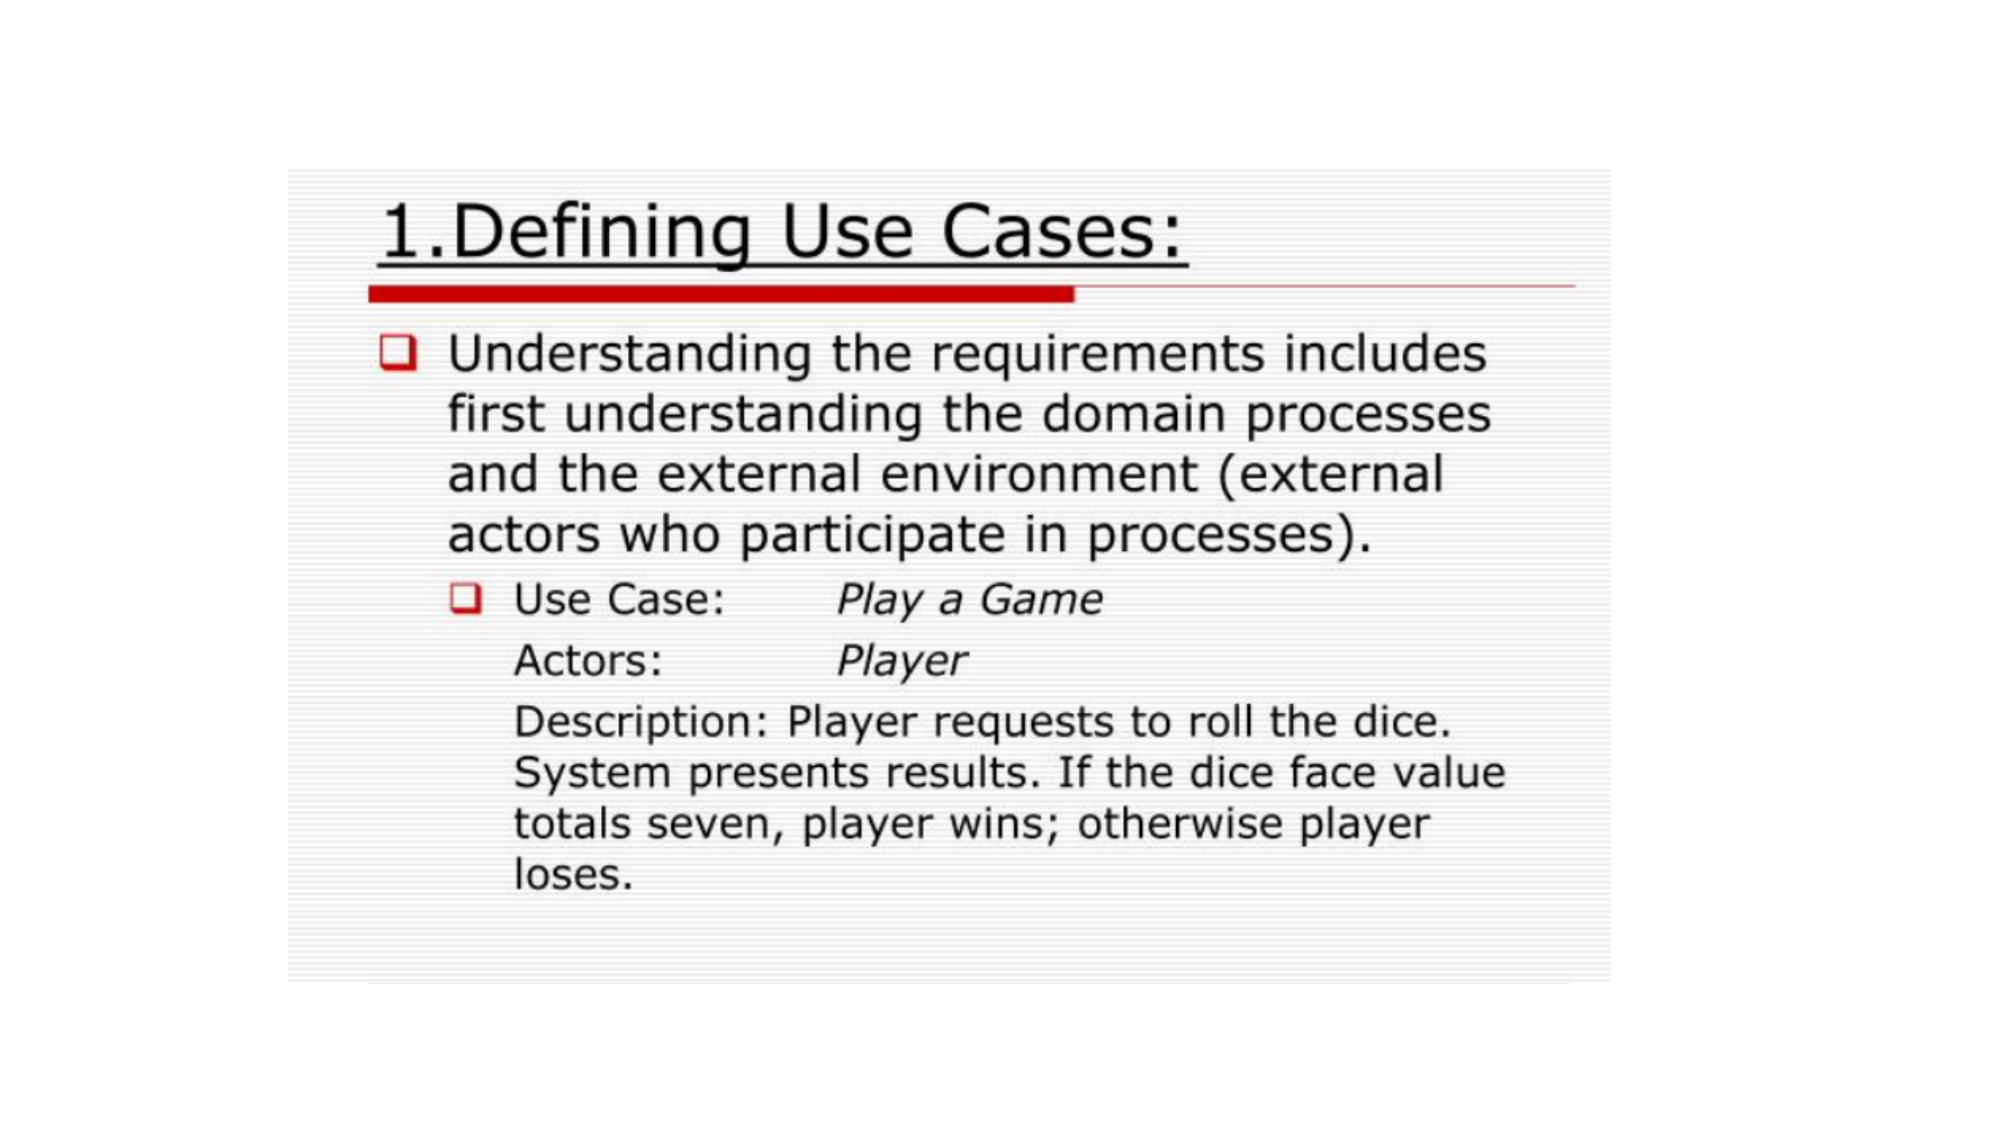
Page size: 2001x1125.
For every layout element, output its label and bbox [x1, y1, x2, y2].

list [287, 168, 1611, 984]
